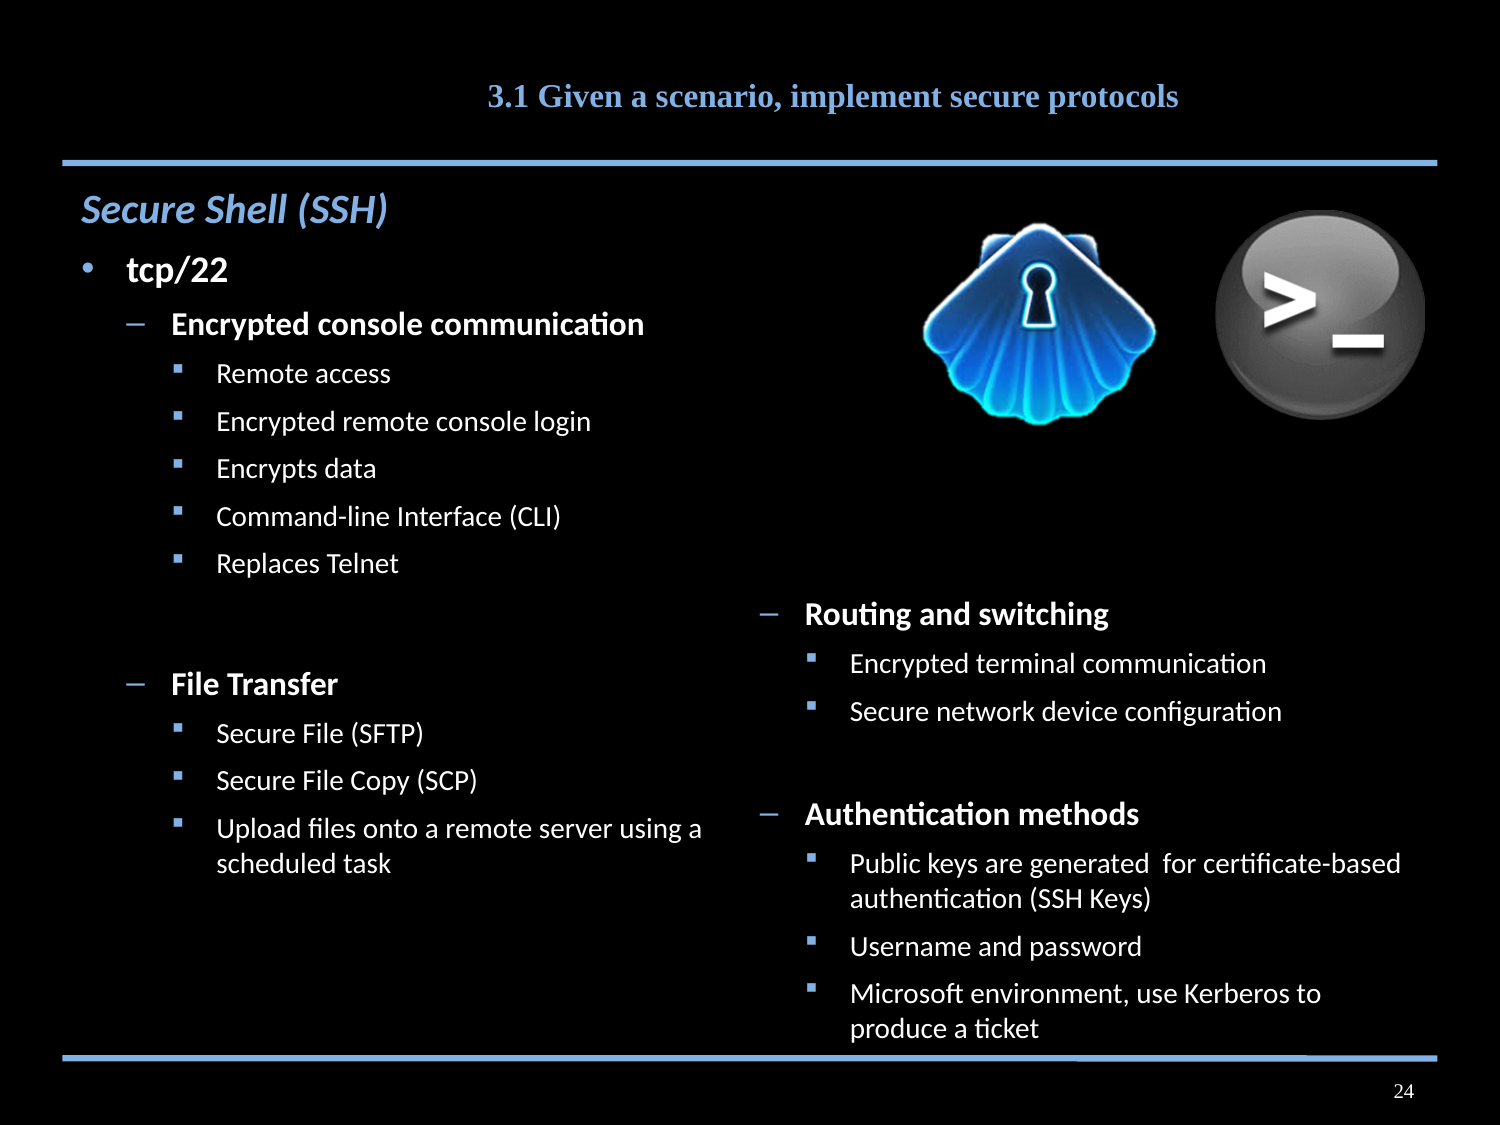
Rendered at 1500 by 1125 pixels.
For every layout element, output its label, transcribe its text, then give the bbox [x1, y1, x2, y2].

picture [888, 174, 1189, 475]
title 3.1 Given a scenario, implement secure protocols [227, 12, 1440, 175]
list Secure Shell (SSH) tcp/22 Encrypted console communication Remote access Encrypted remote console login Encrypts data Command-line Interface (CLI) Replaces Telnet File Transfer Secure File (SFTP) Secure File Copy (SCP) Upload files onto a remote server using a scheduled task [66, 174, 727, 1050]
picture [1214, 209, 1426, 420]
list Routing and switching Encrypted terminal communication Secure network device configuration Authentication methods Public keys are generated for certificate-based authentication (SSH Keys) Username and password Microsoft environment, use Kerberos to produce a ticket [699, 185, 1440, 1061]
slide_number 24 [1310, 1070, 1499, 1121]
